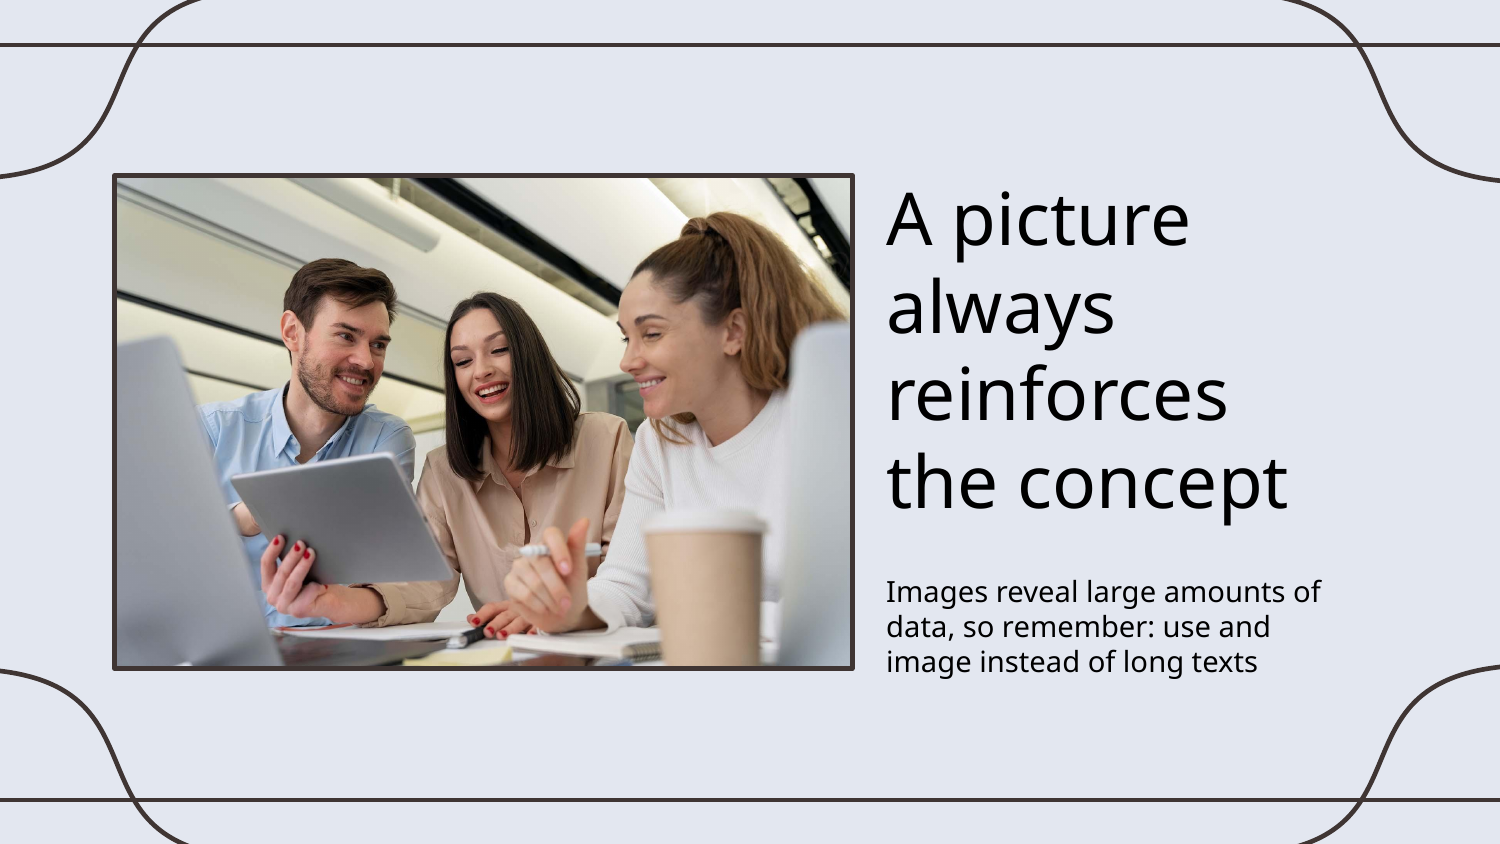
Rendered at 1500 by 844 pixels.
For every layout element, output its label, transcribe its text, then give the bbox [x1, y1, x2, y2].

picture [116, 177, 851, 667]
title A picture always reinforces the concept [871, 157, 1384, 529]
subtitle Images reveal large amounts of data, so remember: use and image instead of long texts [871, 557, 1366, 686]
